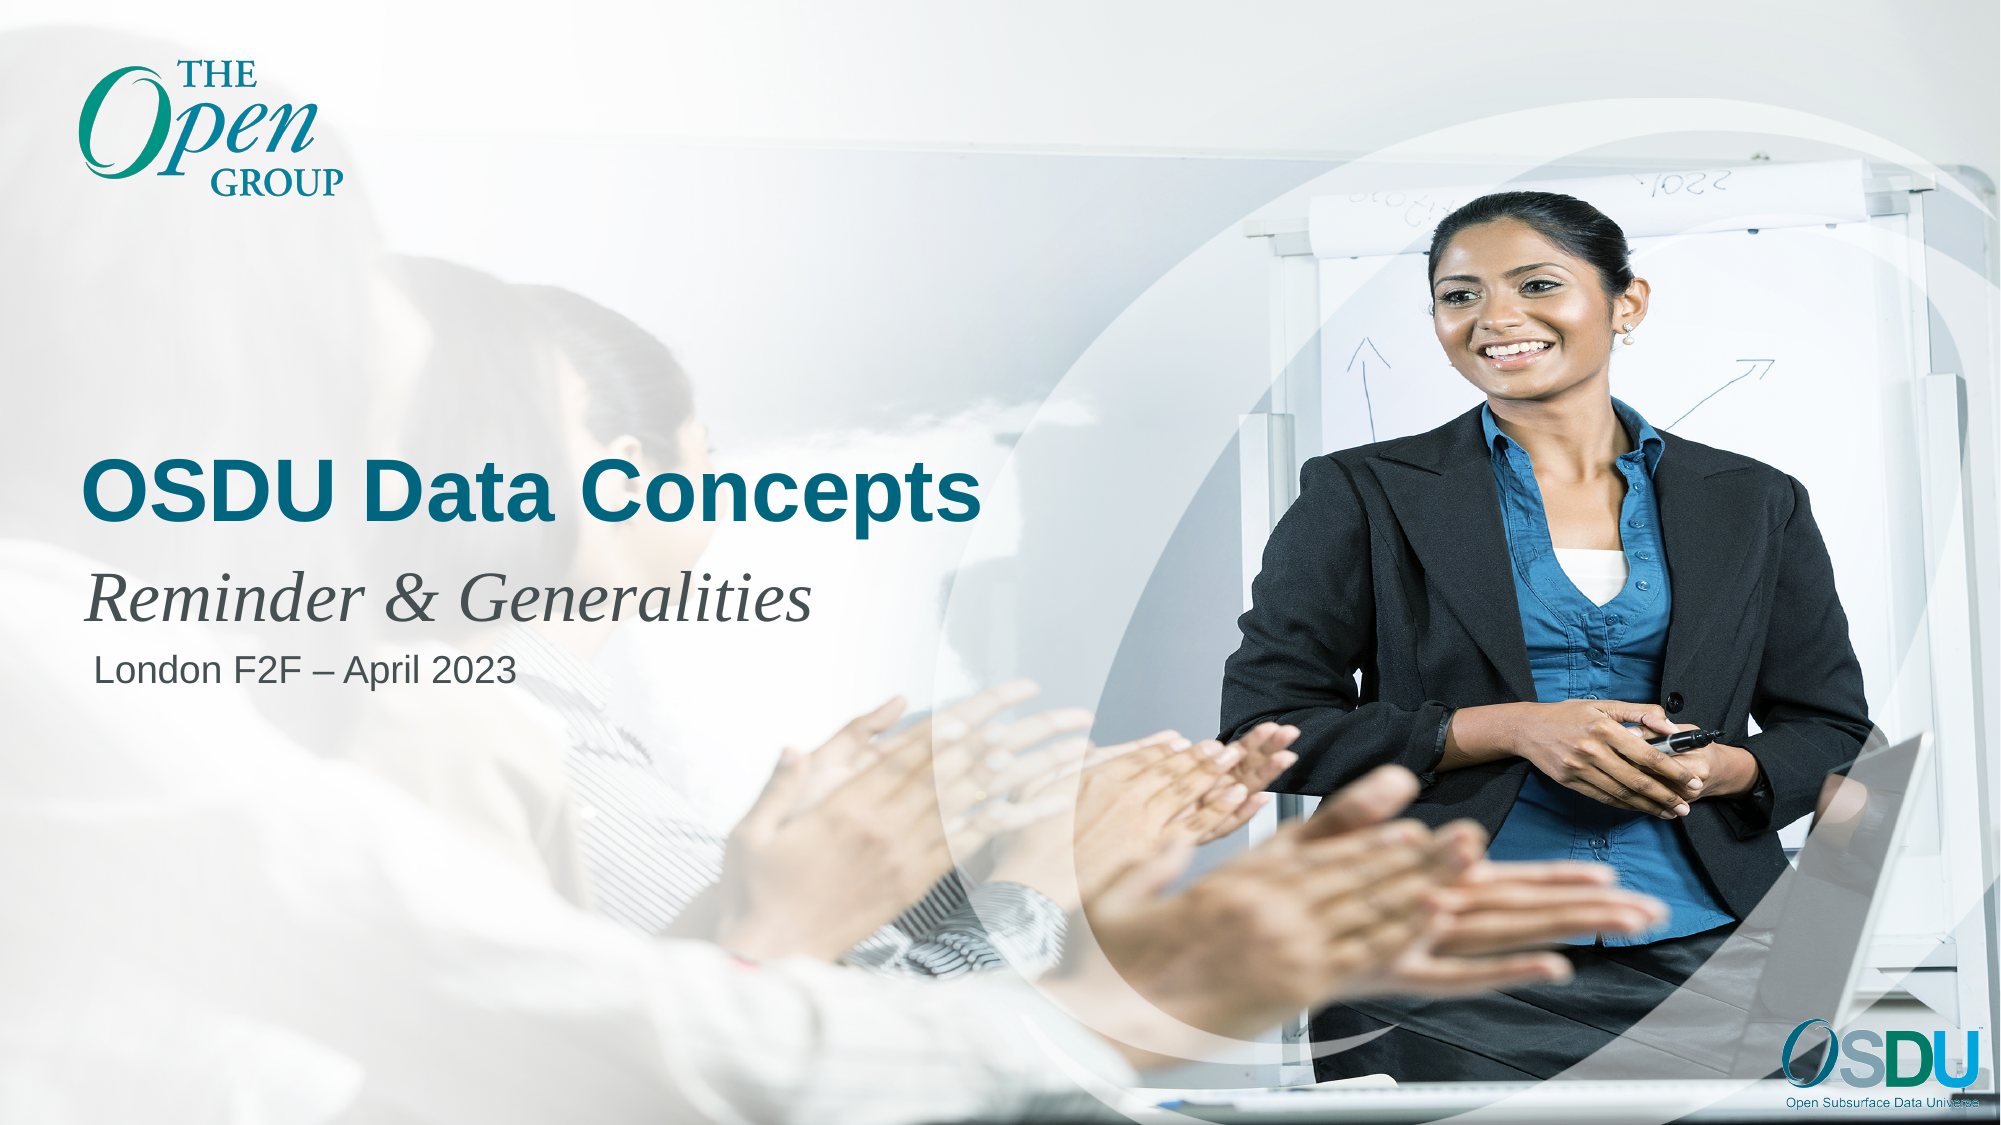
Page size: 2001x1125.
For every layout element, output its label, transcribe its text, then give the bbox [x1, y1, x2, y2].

text_box [284, 813, 1285, 948]
text_box Reminder & Generalities [69, 542, 1215, 644]
text_box OSDU Data Concepts [65, 425, 1300, 547]
text_box London F2F – April 2023 [78, 636, 1144, 699]
picture [0, 0, 2001, 1125]
